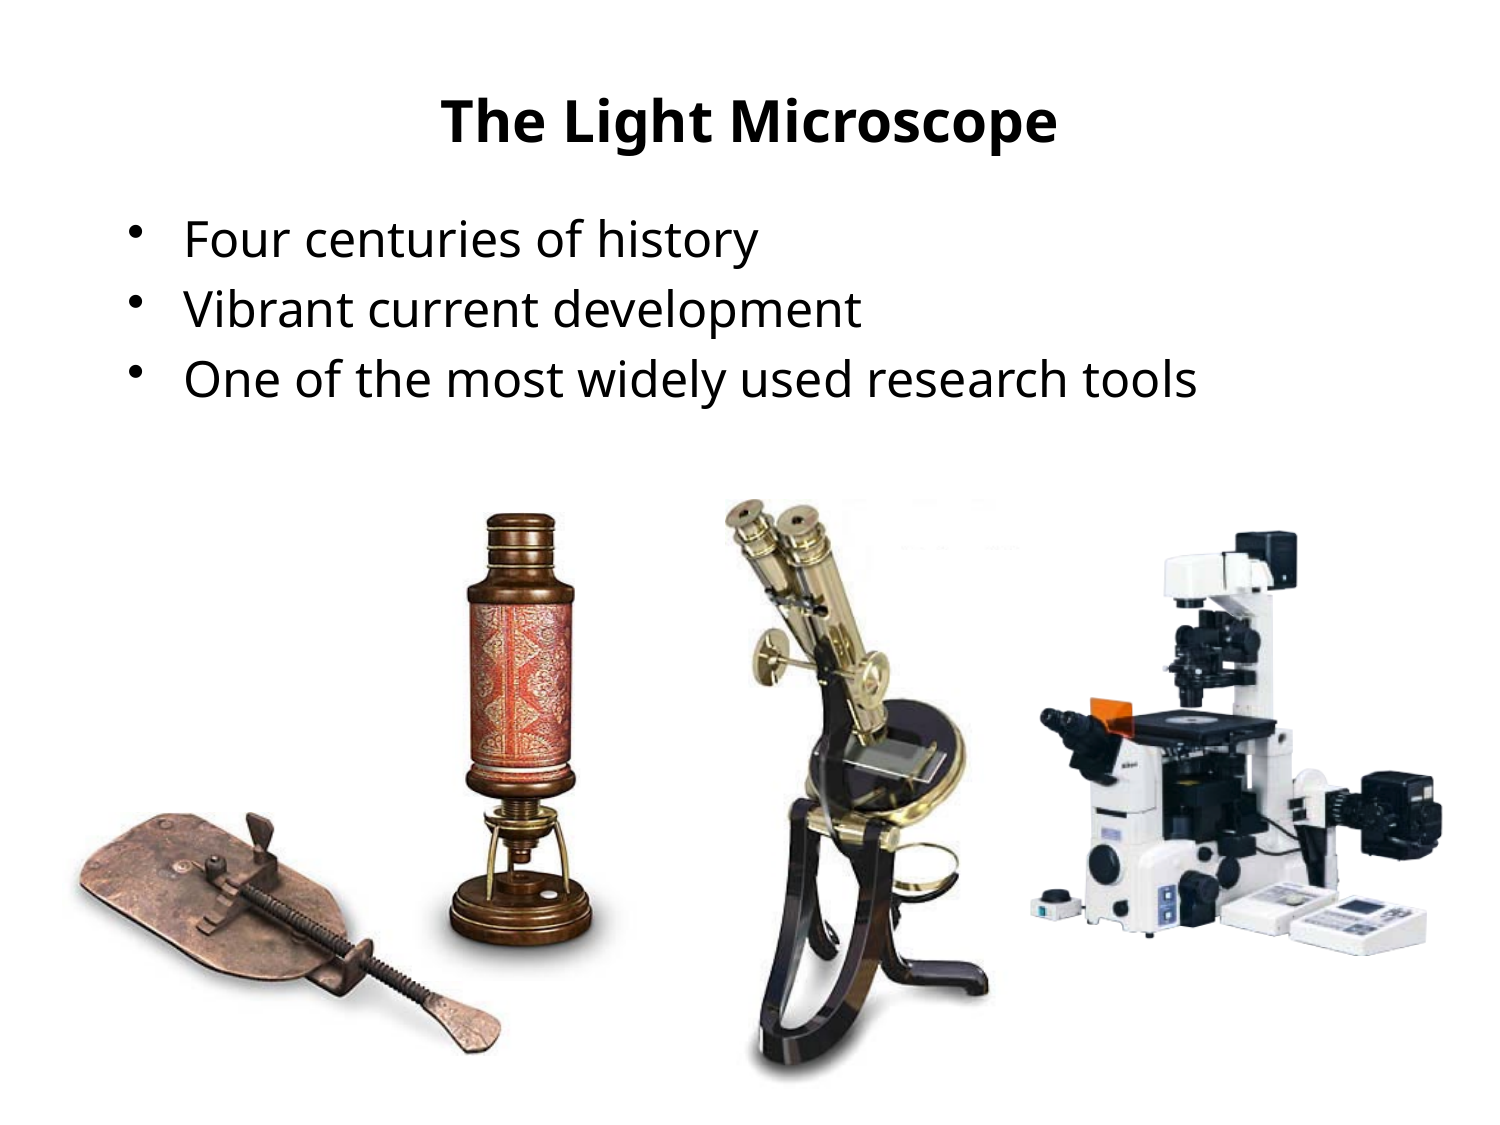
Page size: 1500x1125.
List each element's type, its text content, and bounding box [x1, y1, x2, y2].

picture [1024, 524, 1449, 956]
text_box Four centuries of history Vibrant current development One of the most widely used research tools [112, 199, 1388, 425]
text_box The Light Microscope [112, 24, 1388, 199]
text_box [62, 799, 526, 1056]
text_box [412, 512, 719, 982]
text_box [724, 499, 1216, 1089]
